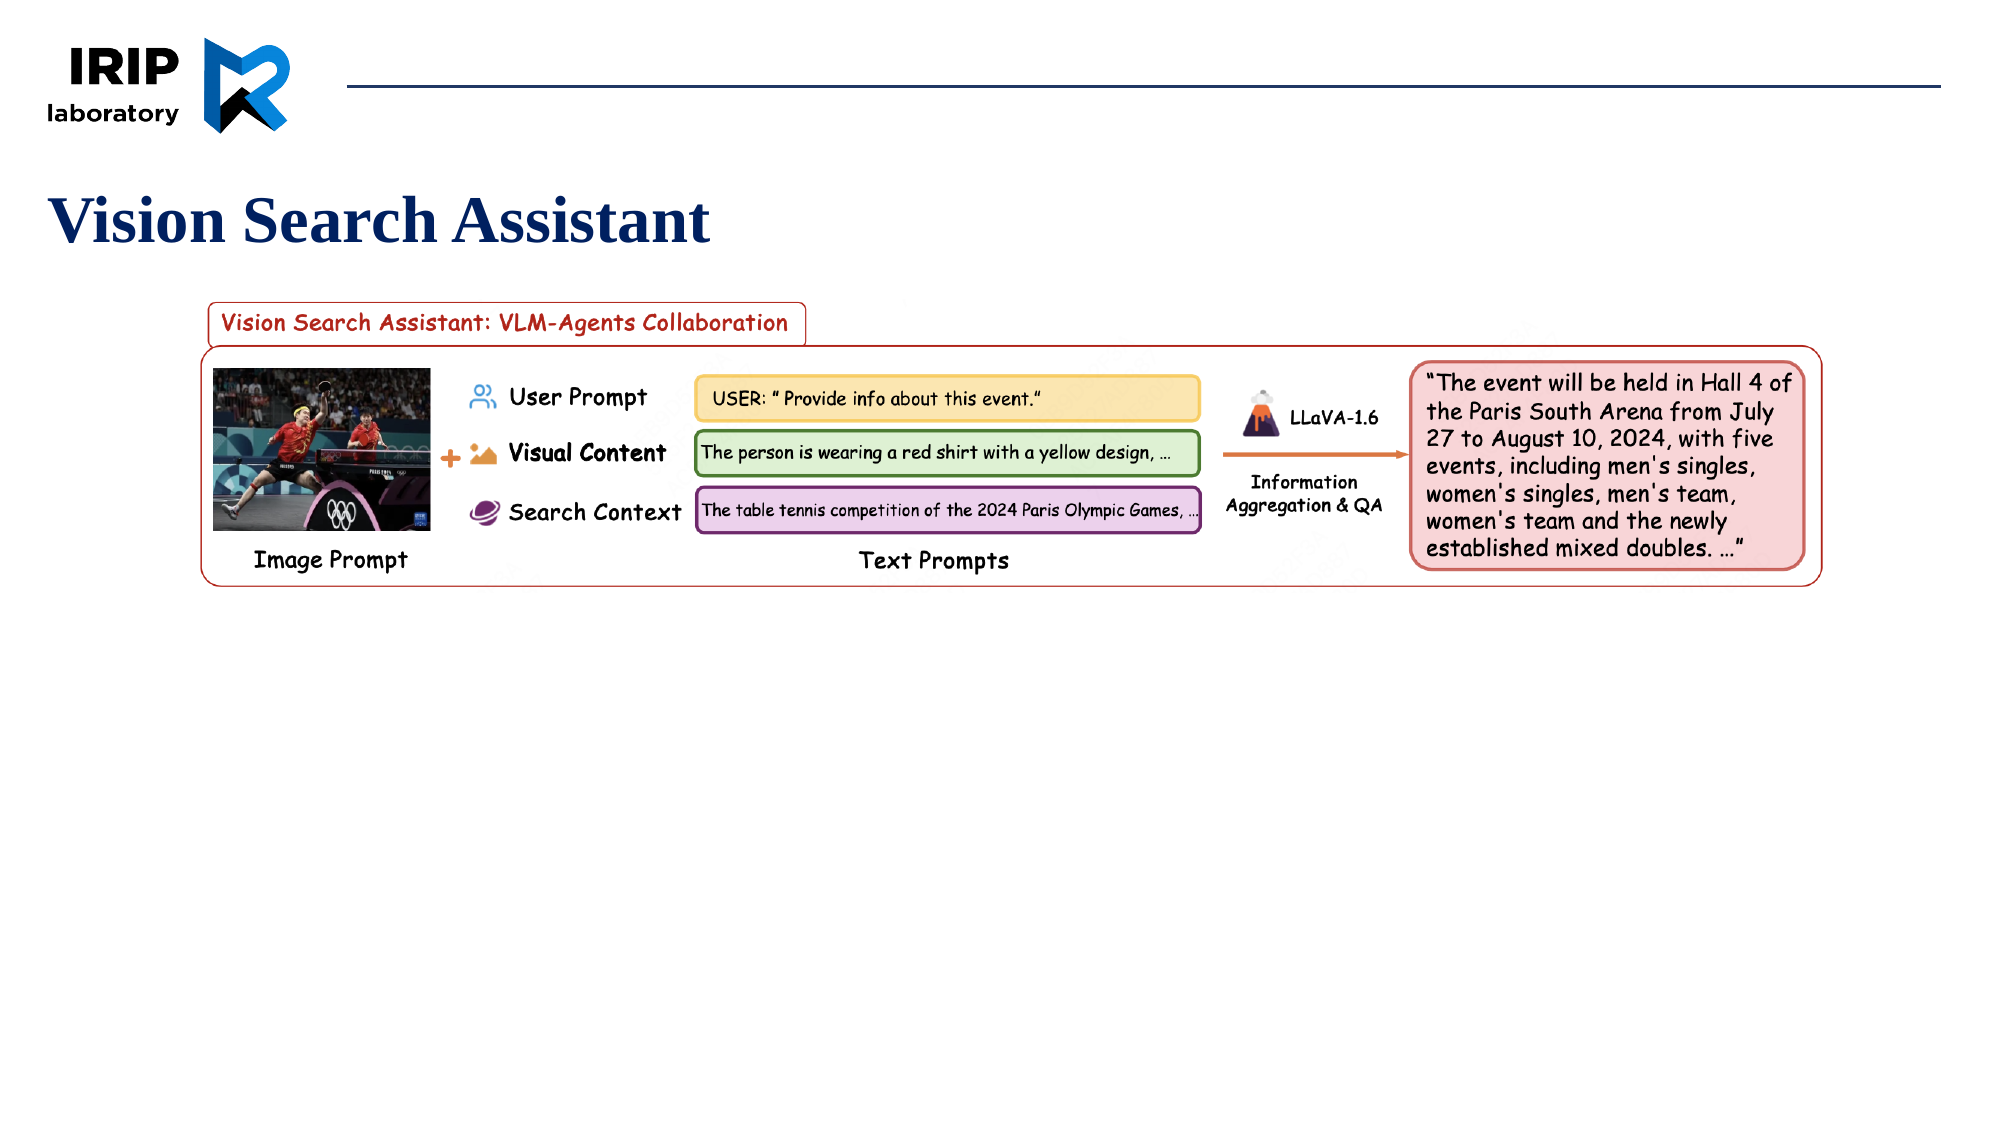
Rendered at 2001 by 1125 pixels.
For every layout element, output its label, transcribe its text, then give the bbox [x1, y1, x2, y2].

text_box Vision Search Assistant [32, 168, 727, 264]
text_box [46, 25, 316, 166]
picture [197, 299, 1830, 593]
